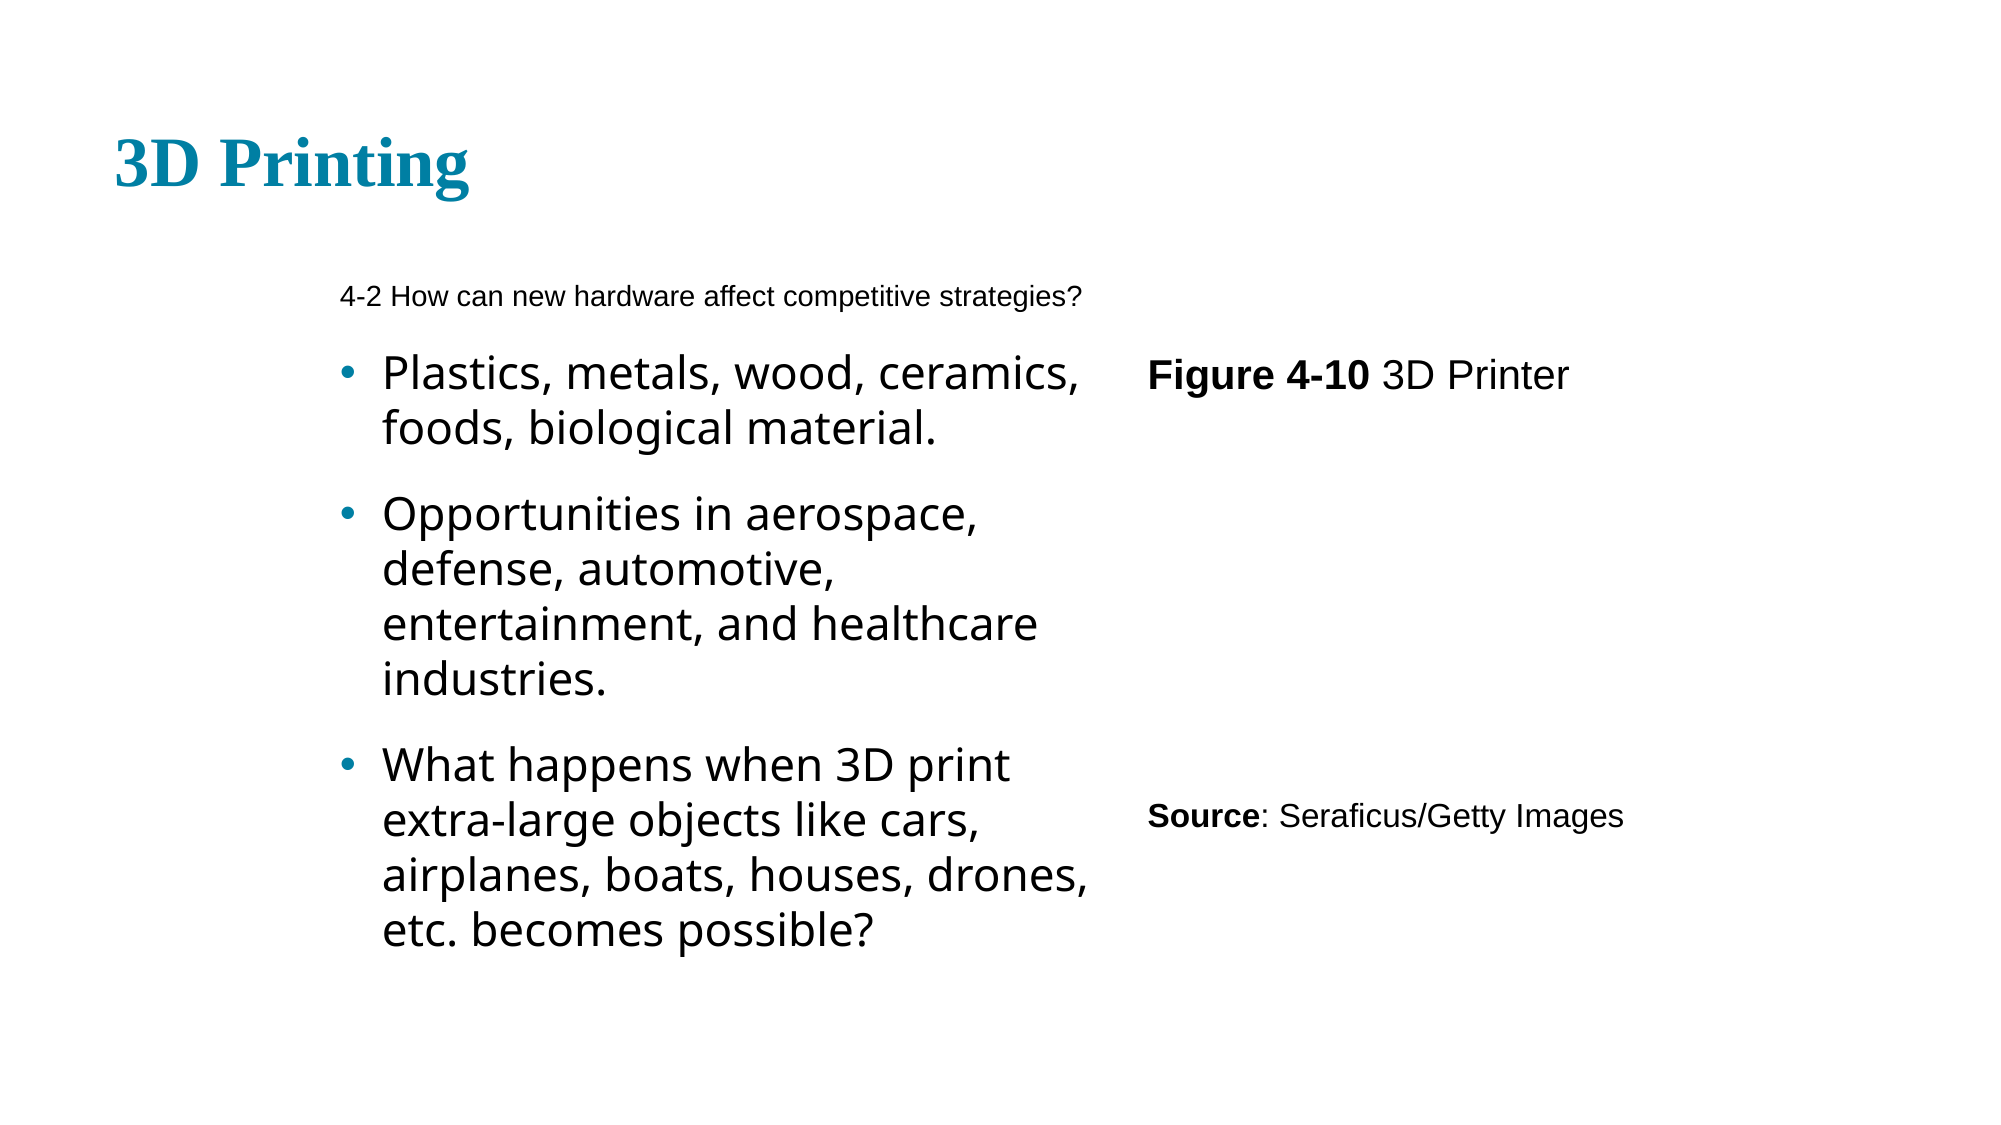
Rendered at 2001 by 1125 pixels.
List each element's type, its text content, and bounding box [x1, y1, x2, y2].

list Figure 4-10 3D Printer [1132, 332, 1668, 405]
list 4-2 How can new hardware affect competitive strategies? Plastics, metals, wood, ceramics, foods, biological material. Opportunities in aerospace, defense, automotive, entertainment, and healthcare industries. What happens when 3D print extra-large objects like cars, airplanes, boats, houses, drones, etc. becomes possible? [324, 262, 1117, 972]
list Source: Seraficus/Getty Images [1132, 779, 1668, 875]
title 3D Printing [99, 35, 1900, 216]
